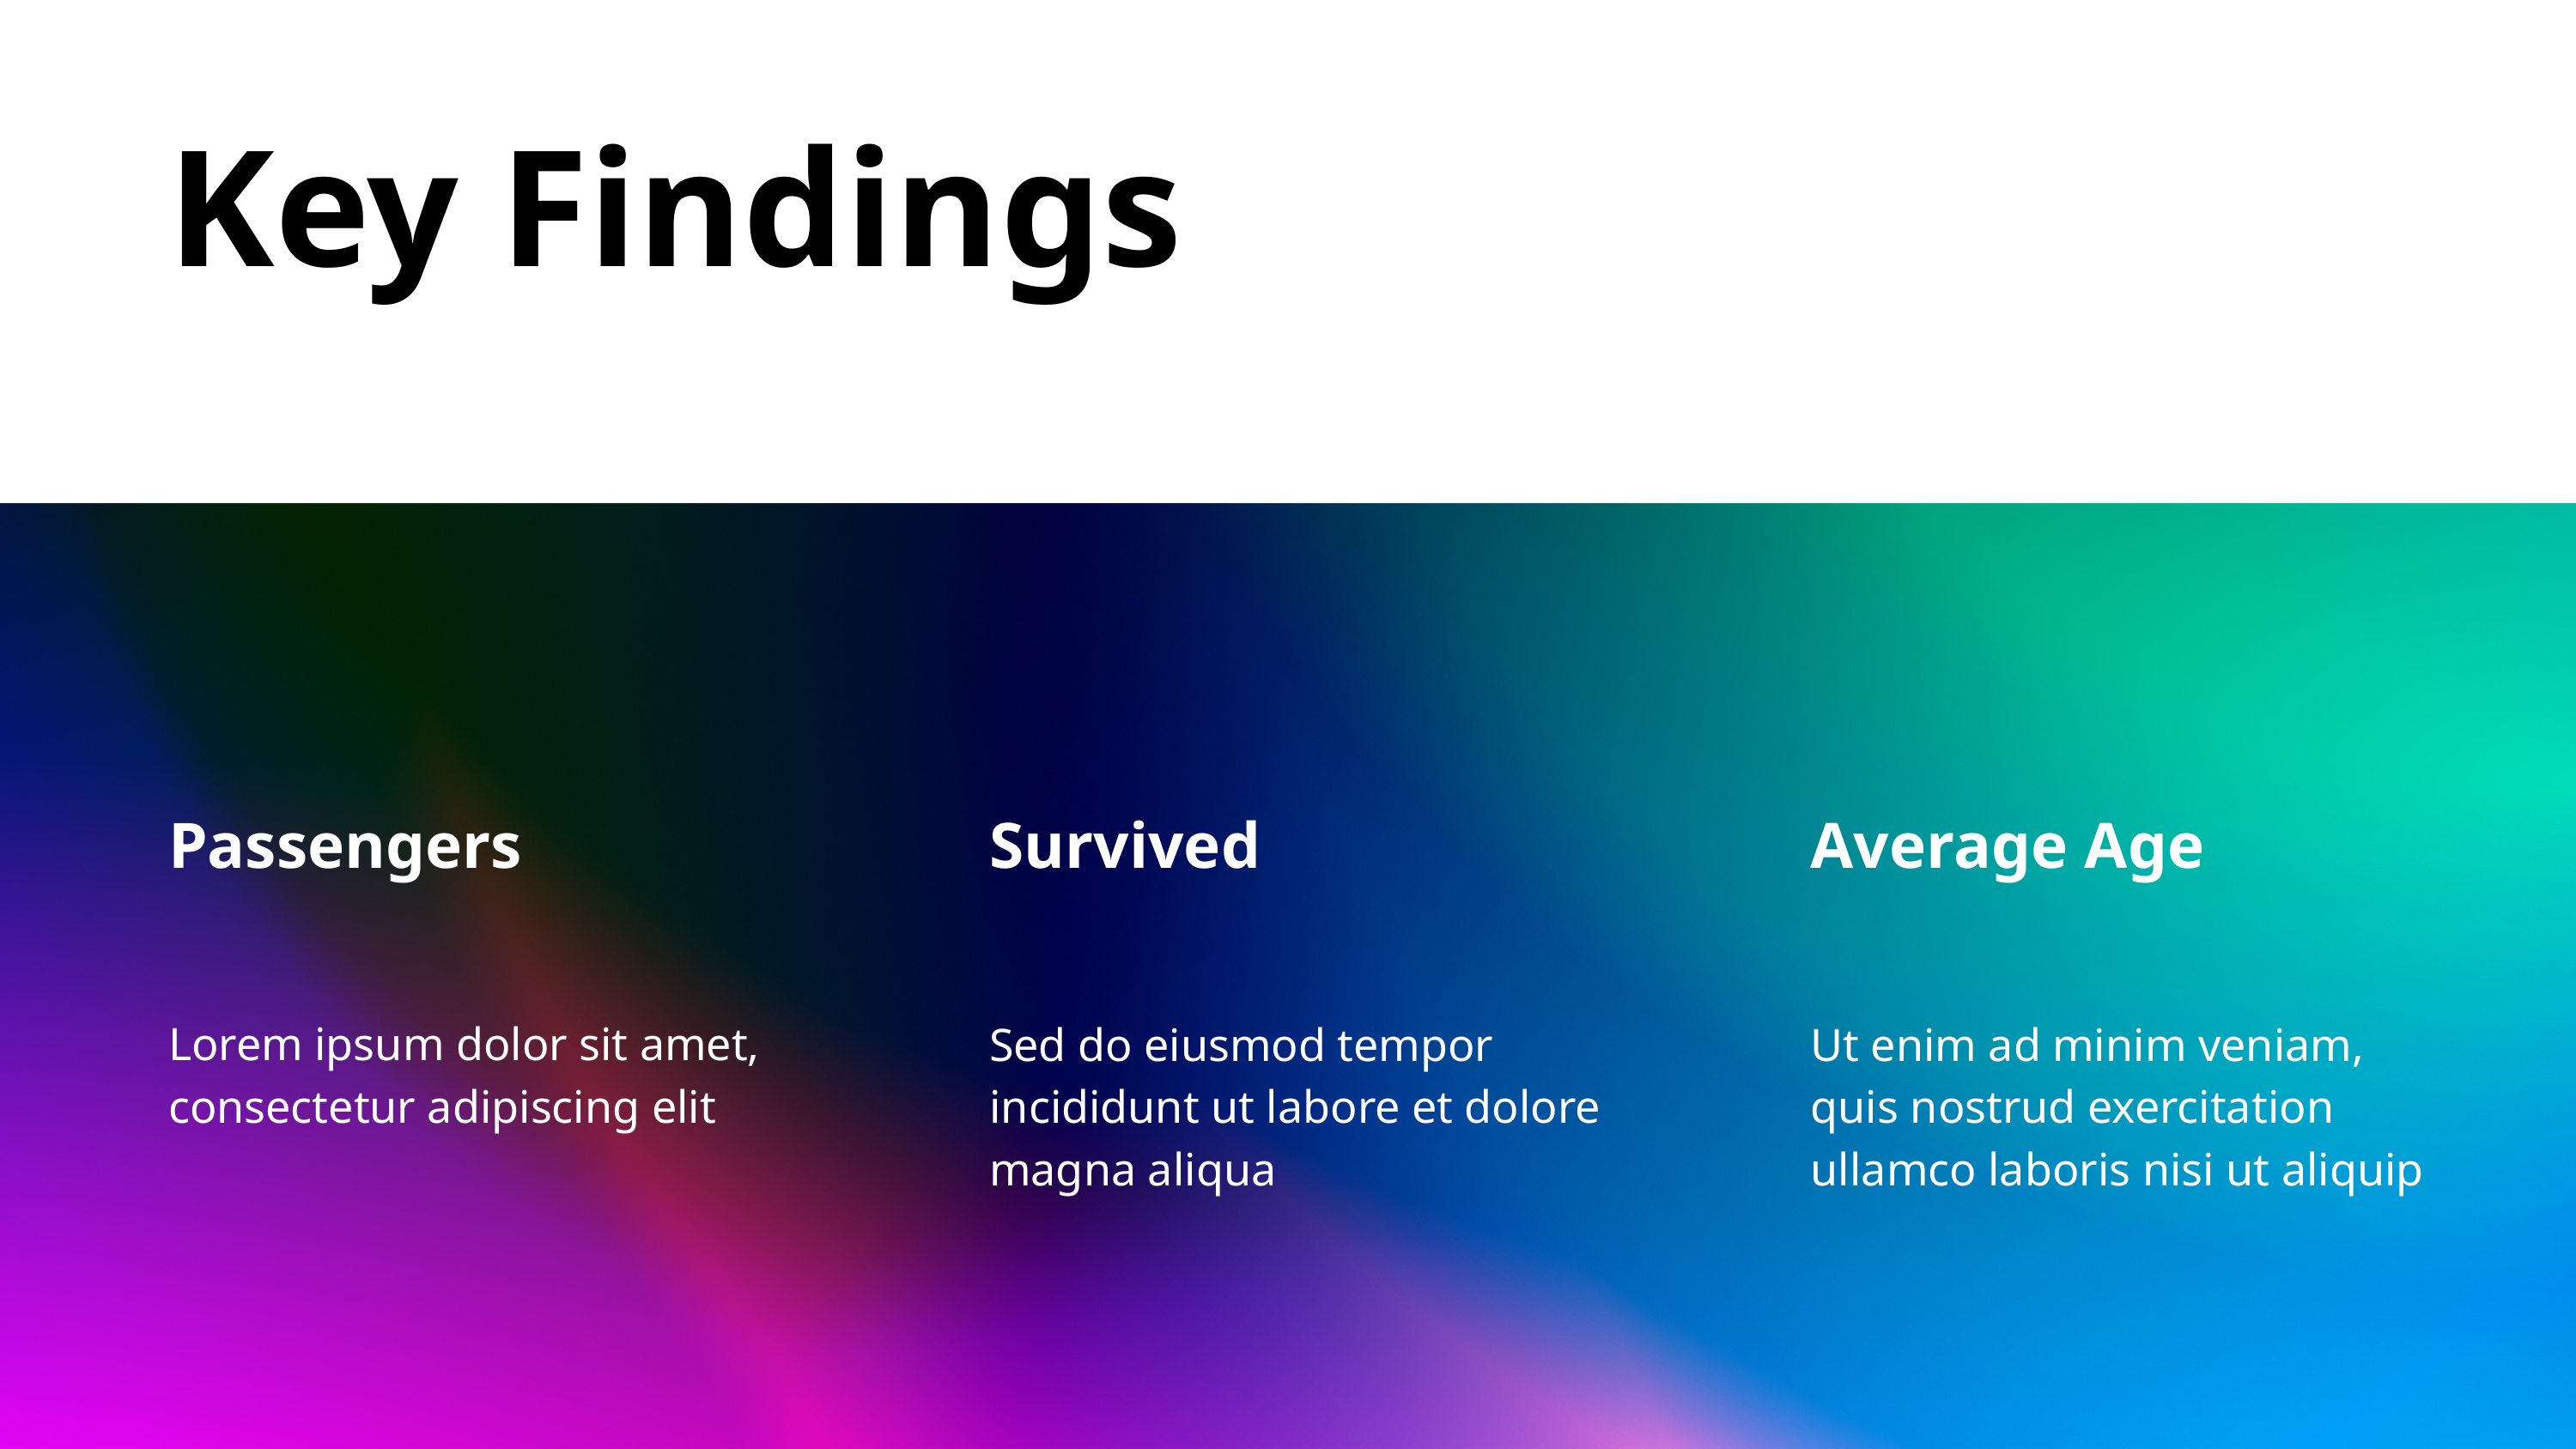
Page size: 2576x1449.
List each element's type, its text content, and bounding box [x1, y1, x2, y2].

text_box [1810, 799, 2432, 1192]
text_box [989, 799, 1611, 1192]
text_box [167, 798, 789, 1129]
text_box Key Findings [167, 105, 1267, 299]
text_box [0, 504, 2576, 1449]
text_box [0, 0, 2576, 504]
